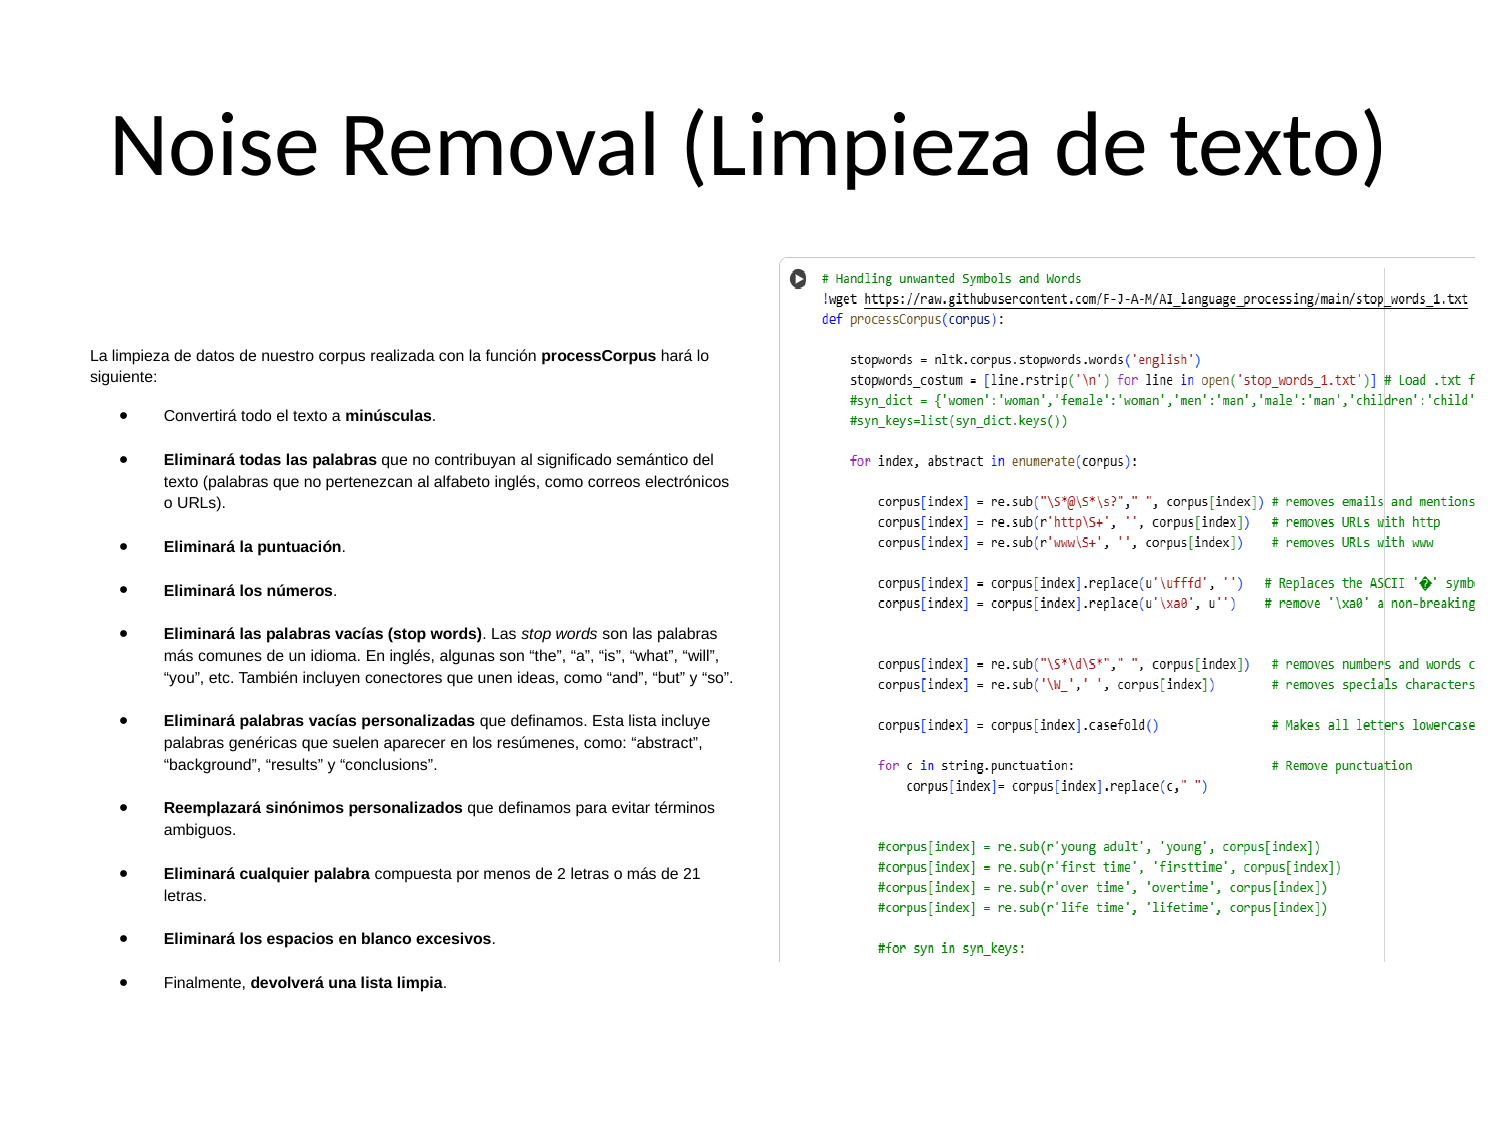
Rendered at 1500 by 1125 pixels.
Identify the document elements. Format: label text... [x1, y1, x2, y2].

title Noise Removal (Limpieza de texto) [75, 45, 1425, 233]
picture [774, 257, 1476, 962]
list La limpieza de datos de nuestro corpus realizada con la función processCorpus hará lo siguiente: Convertirá todo el texto a minúsculas. Eliminará todas las palabras que no contribuyan al significado semántico del texto (palabras que no pertenezcan al alfabeto inglés, como correos electrónicos o URLs). Eliminará la puntuación. Eliminará los números. Eliminará las palabras vacías (stop words). Las stop words son las palabras más comunes de un idioma. En inglés, algunas son “the”, “a”, “is”, “what”, “will”, “you”, etc. También incluyen conectores que unen ideas, como “and”, “but” y “so”. Eliminará palabras vacías personalizadas que definamos. Esta lista incluye palabras genéricas que suelen aparecer en los resúmenes, como: “abstract”, “background”, “results” y “conclusions”. Reemplazará sinónimos personalizados que definamos para evitar términos ambiguos. Eliminará cualquier palabra compuesta por menos de 2 letras o más de 21 letras. Eliminará los espacios en blanco excesivos. Finalmente, devolverá una lista limpia. [75, 262, 750, 1005]
